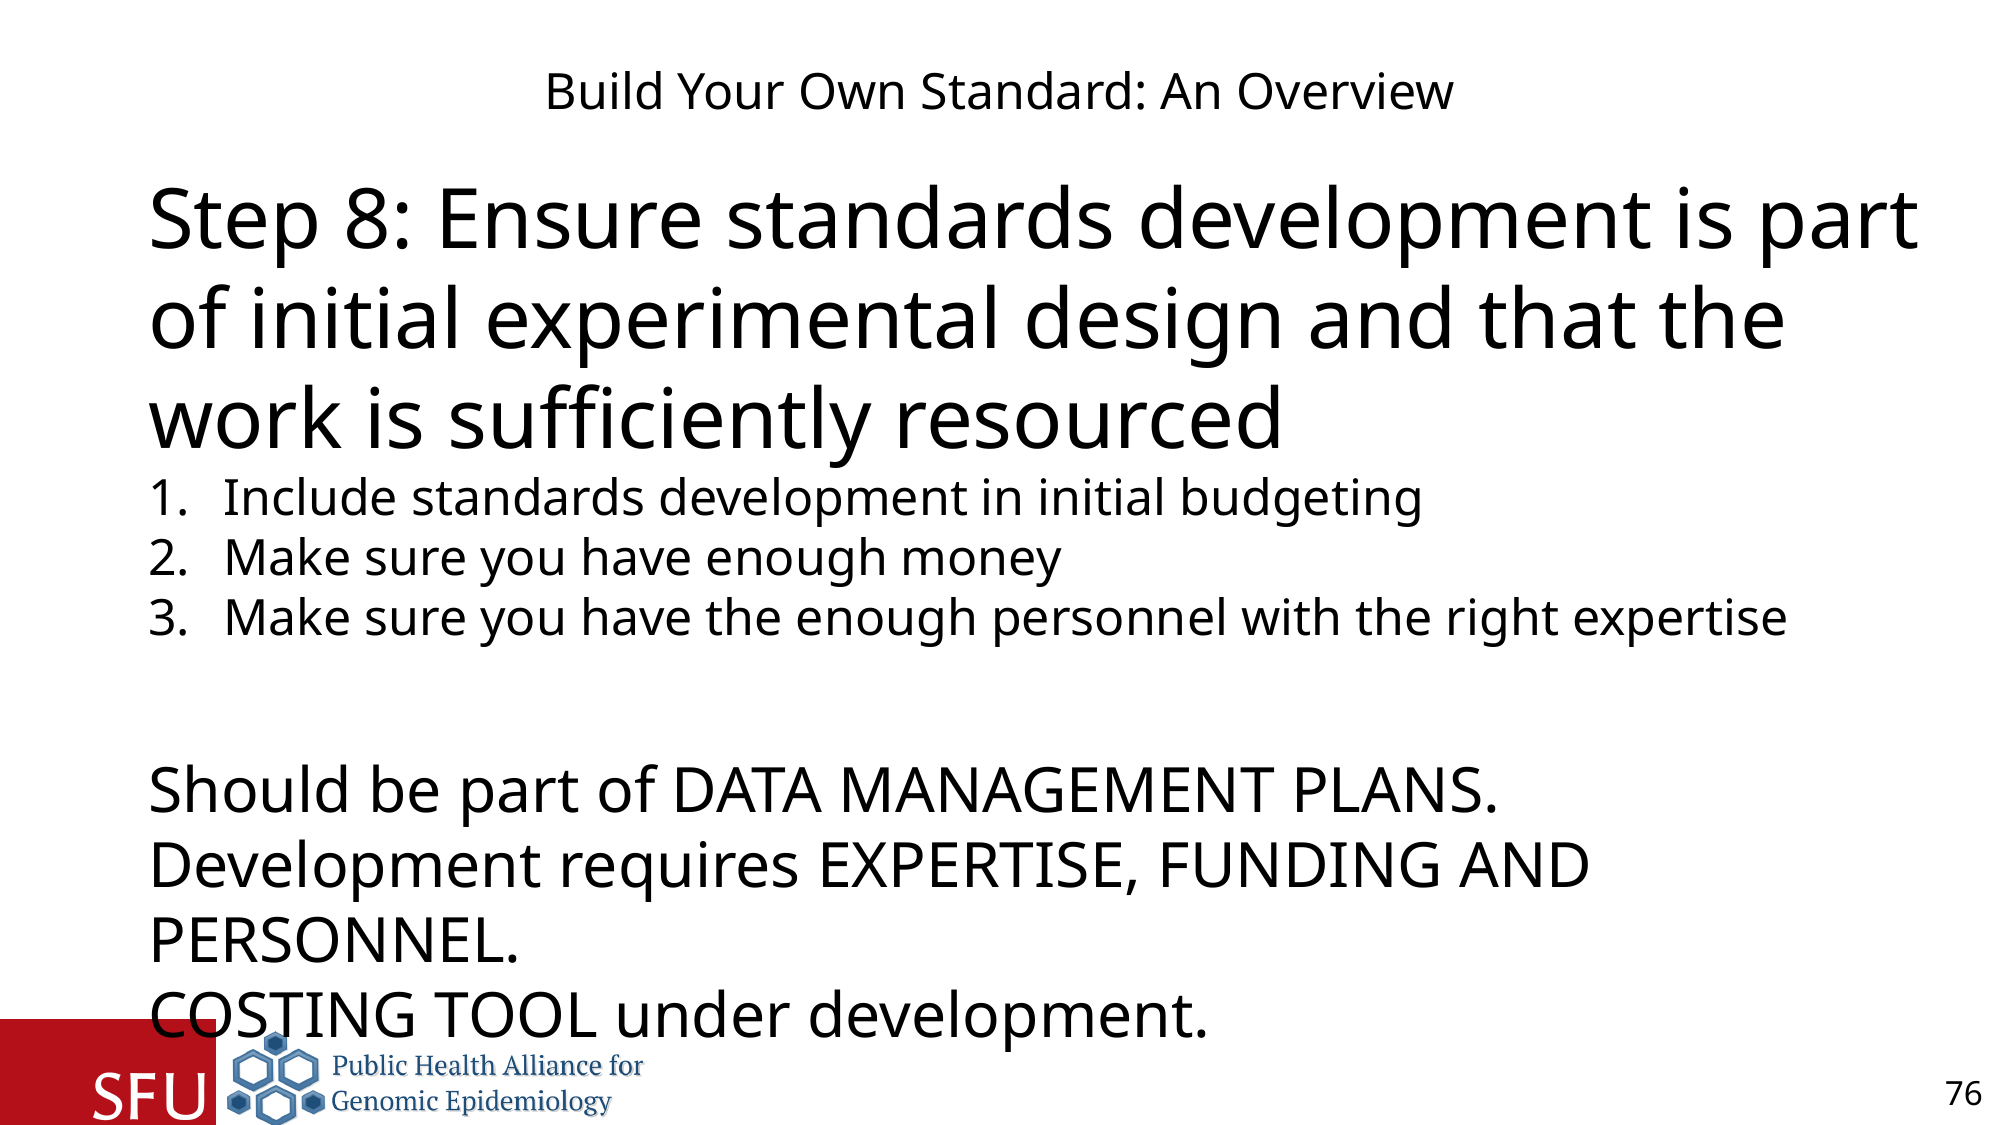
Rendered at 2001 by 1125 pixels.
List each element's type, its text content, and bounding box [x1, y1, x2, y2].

text_box Step 8: Ensure standards development is part of initial experimental design and that the work is sufficiently resourced Include standards development in initial budgeting Make sure you have enough money Make sure you have the enough personnel with the right expertise [133, 158, 1948, 713]
text_box Build Your Own Standard: An Overview [529, 51, 1471, 127]
slide_number 76 [1912, 1065, 1998, 1125]
text_box Should be part of DATA MANAGEMENT PLANS. Development requires EXPERTISE, FUNDING AND PERSONNEL. COSTING TOOL under development. [133, 742, 1894, 1057]
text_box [0, 1019, 646, 1125]
